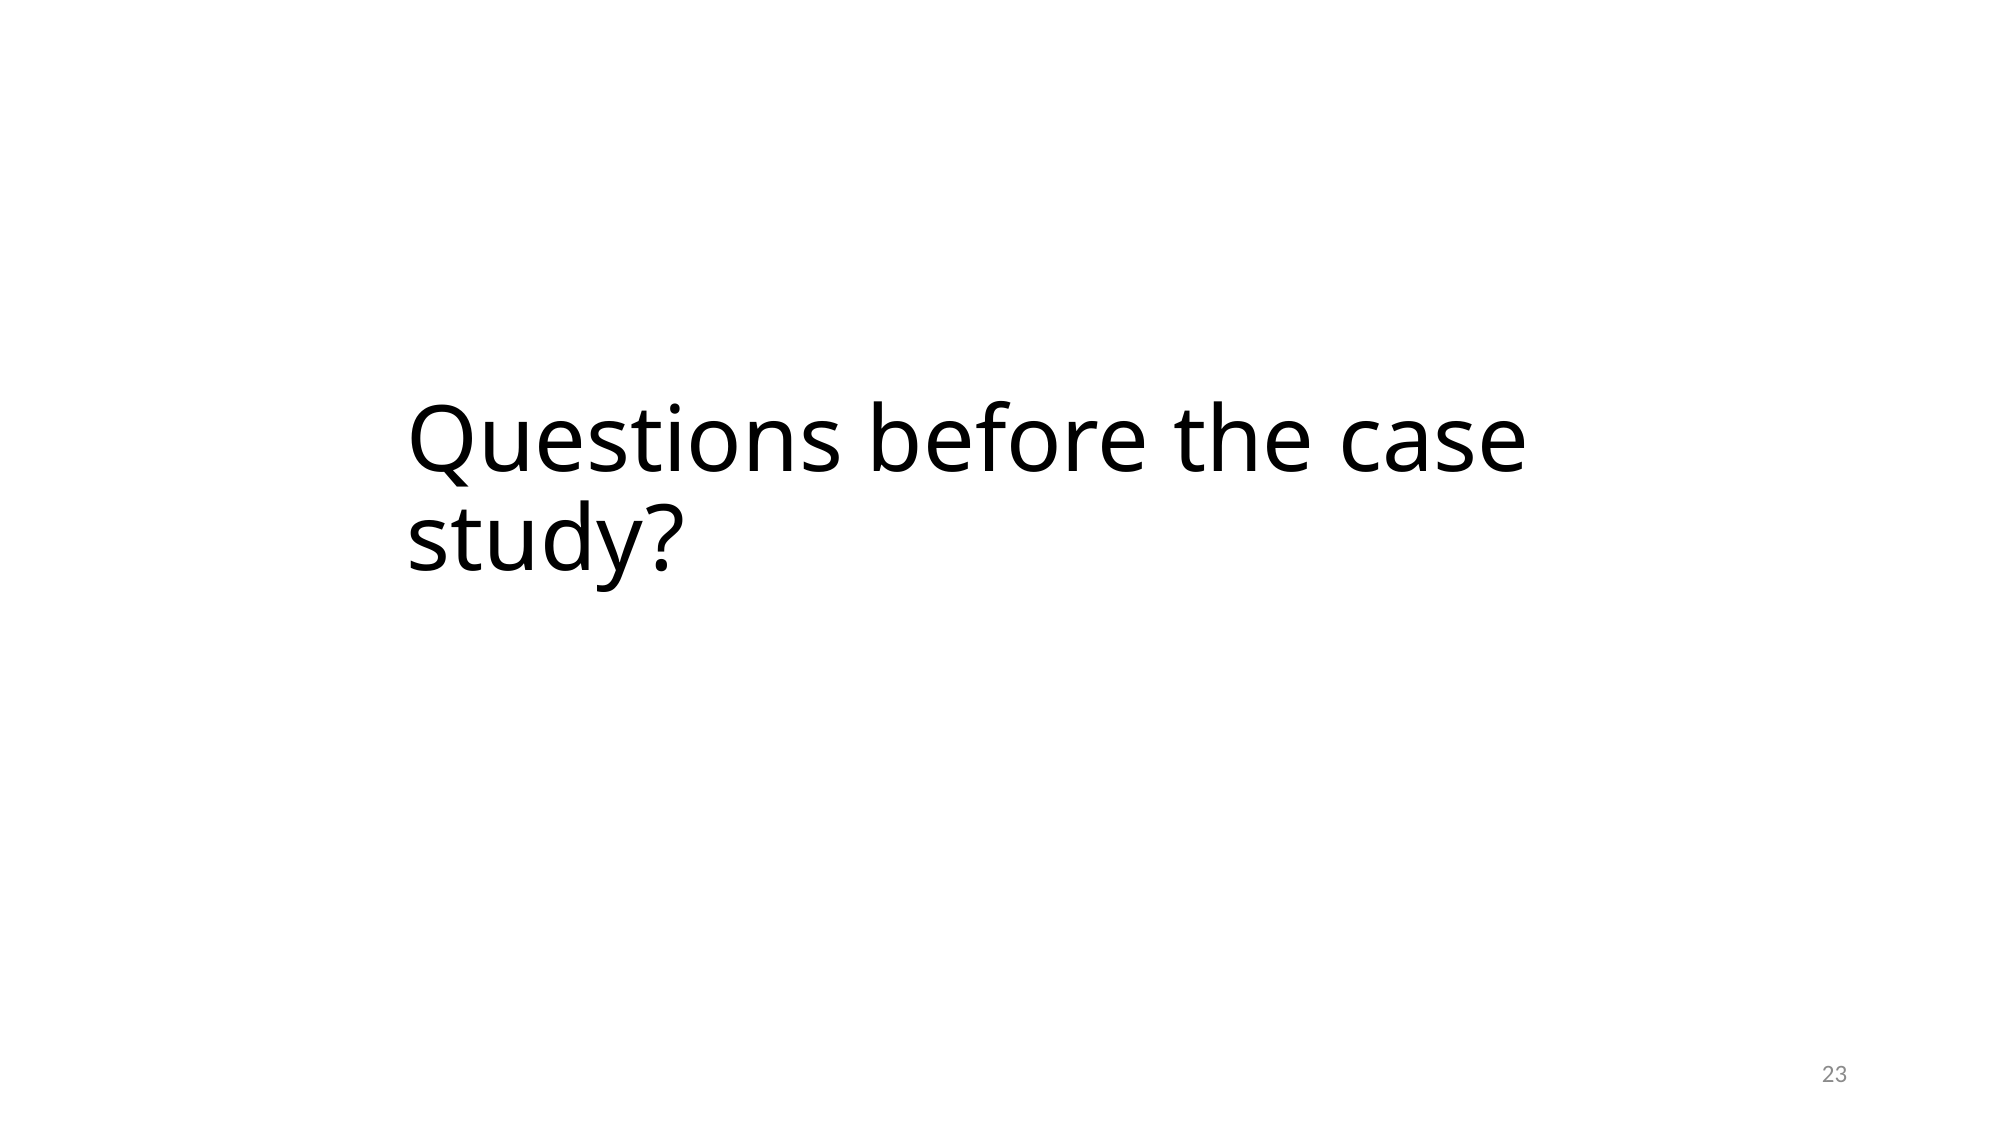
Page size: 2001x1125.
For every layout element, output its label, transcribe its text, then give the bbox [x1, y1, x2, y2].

slide_number 23 [1412, 1042, 1863, 1103]
title Questions before the case study? [391, 481, 1778, 598]
